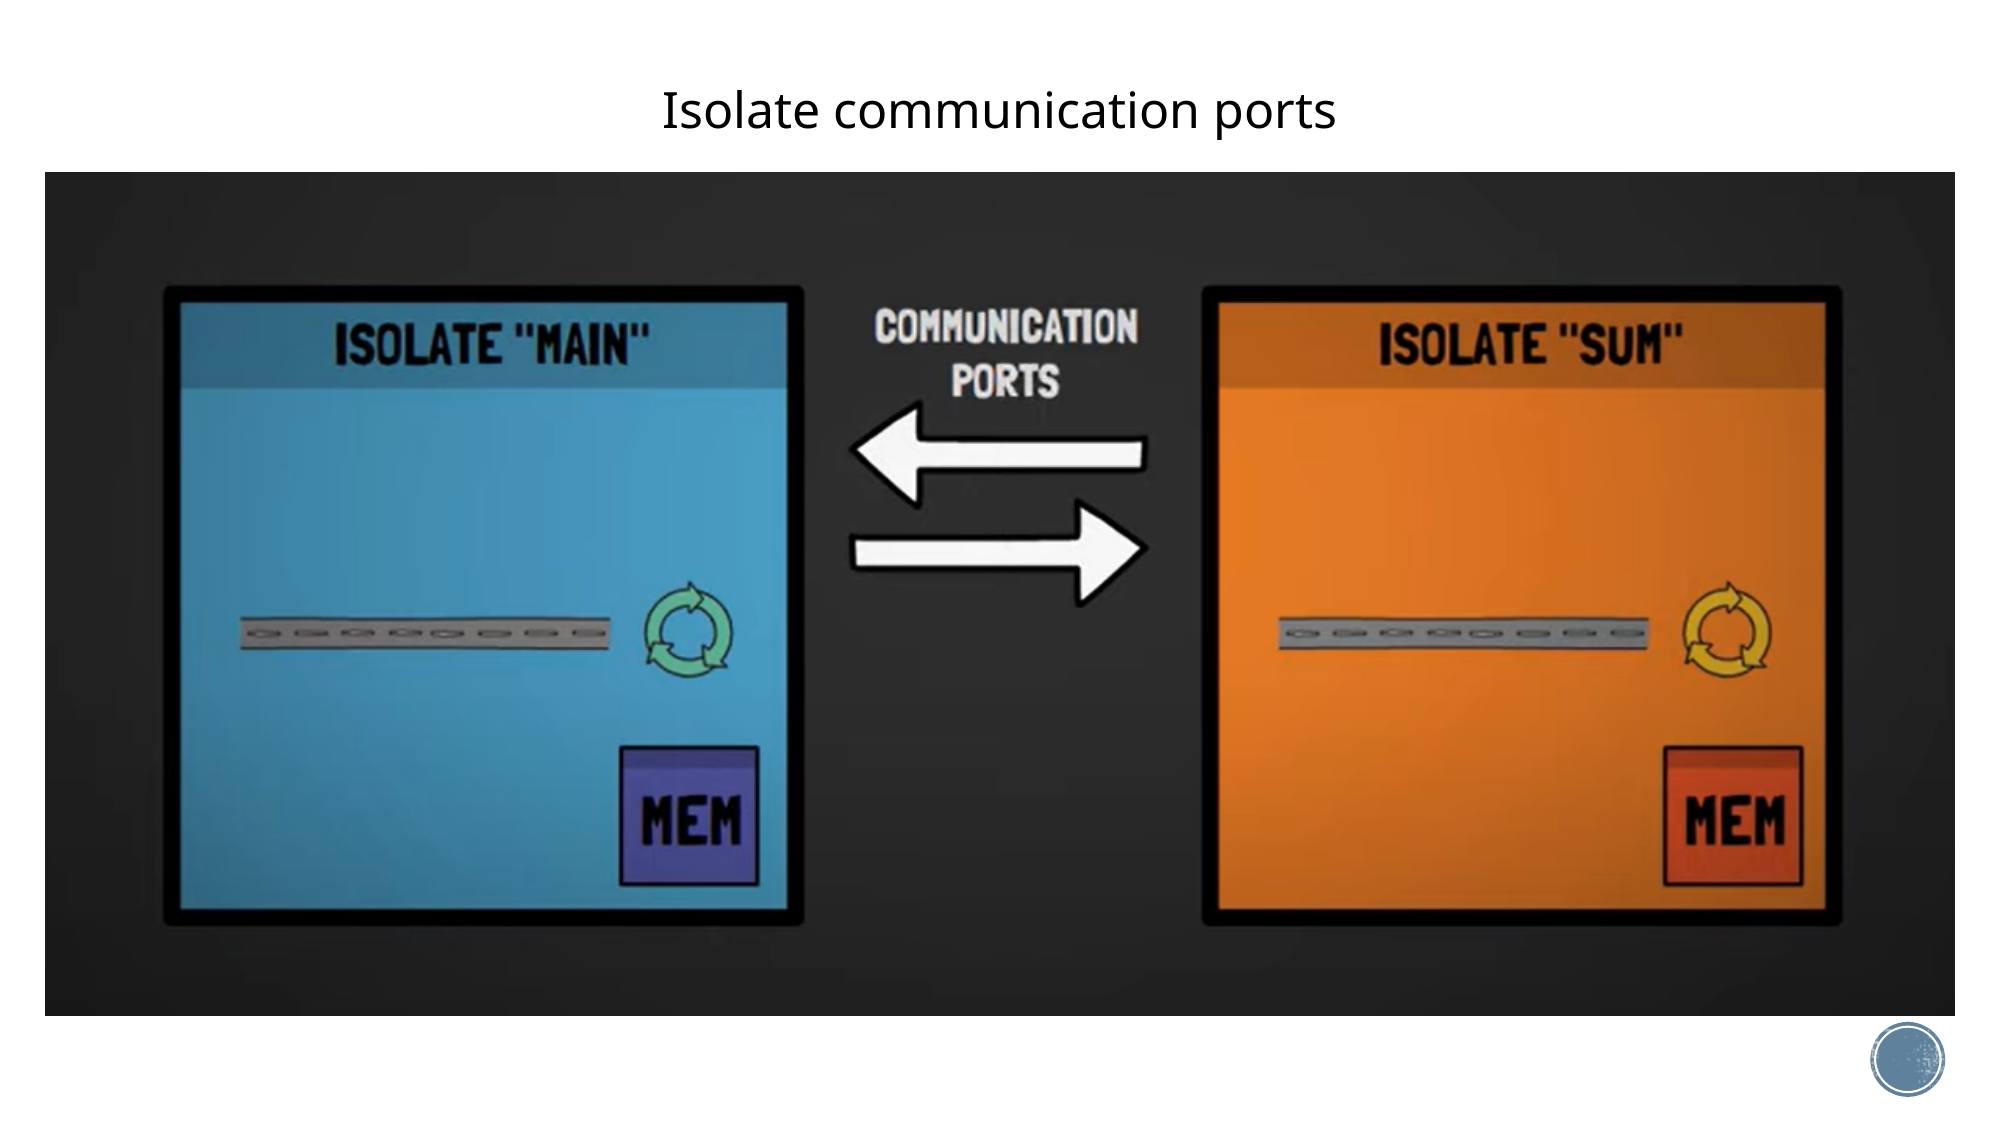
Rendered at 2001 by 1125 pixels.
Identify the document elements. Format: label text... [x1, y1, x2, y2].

text_box Isolate communication ports [647, 71, 1353, 146]
picture [45, 172, 1955, 1015]
